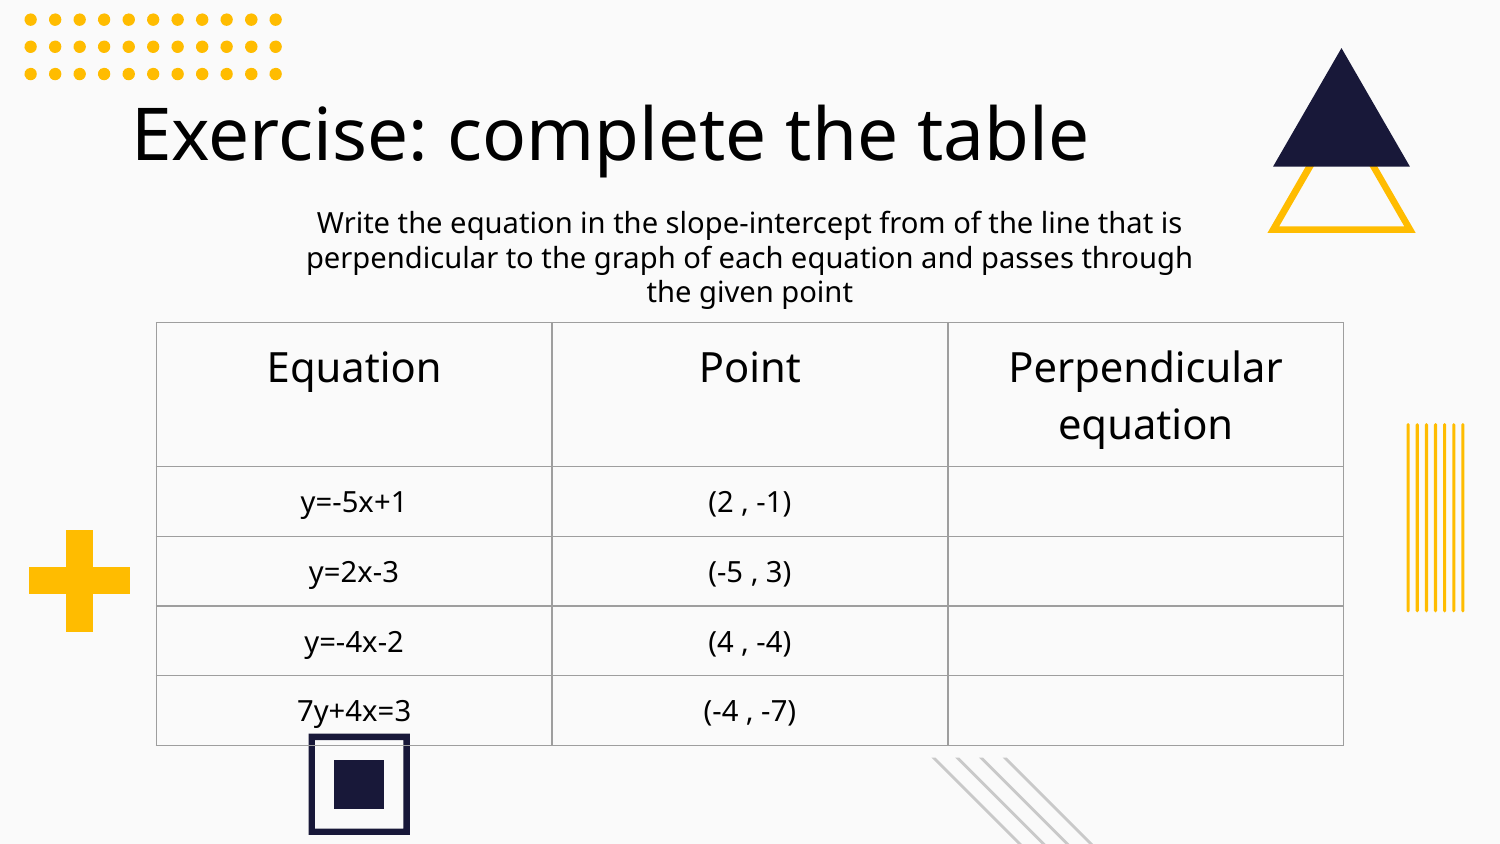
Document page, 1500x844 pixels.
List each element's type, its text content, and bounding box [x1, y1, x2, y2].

table_cell [949, 607, 1343, 675]
table_cell (2 , -1) [553, 467, 947, 536]
table_cell (-4 , -7) [553, 676, 947, 745]
table_cell [949, 676, 1343, 745]
title Exercise: complete the table [115, 72, 1384, 167]
table_cell y=2x-3 [157, 537, 551, 605]
table_header Point [553, 323, 947, 466]
table_cell [949, 467, 1343, 536]
text_box Write the equation in the slope-intercept from of the line that is perpendicular to the graph of each equation and passes through the given point [290, 188, 1209, 277]
table_header Equation [157, 323, 551, 466]
table_cell y=-5x+1 [157, 467, 551, 536]
table_cell y=-4x-2 [157, 607, 551, 675]
table_cell 7y+4x=3 [157, 676, 551, 745]
table_cell [949, 537, 1343, 605]
table_header Perpendicular equation [949, 323, 1343, 466]
table_cell (-5 , 3) [553, 537, 947, 605]
table_cell (4 , -4) [553, 607, 947, 675]
